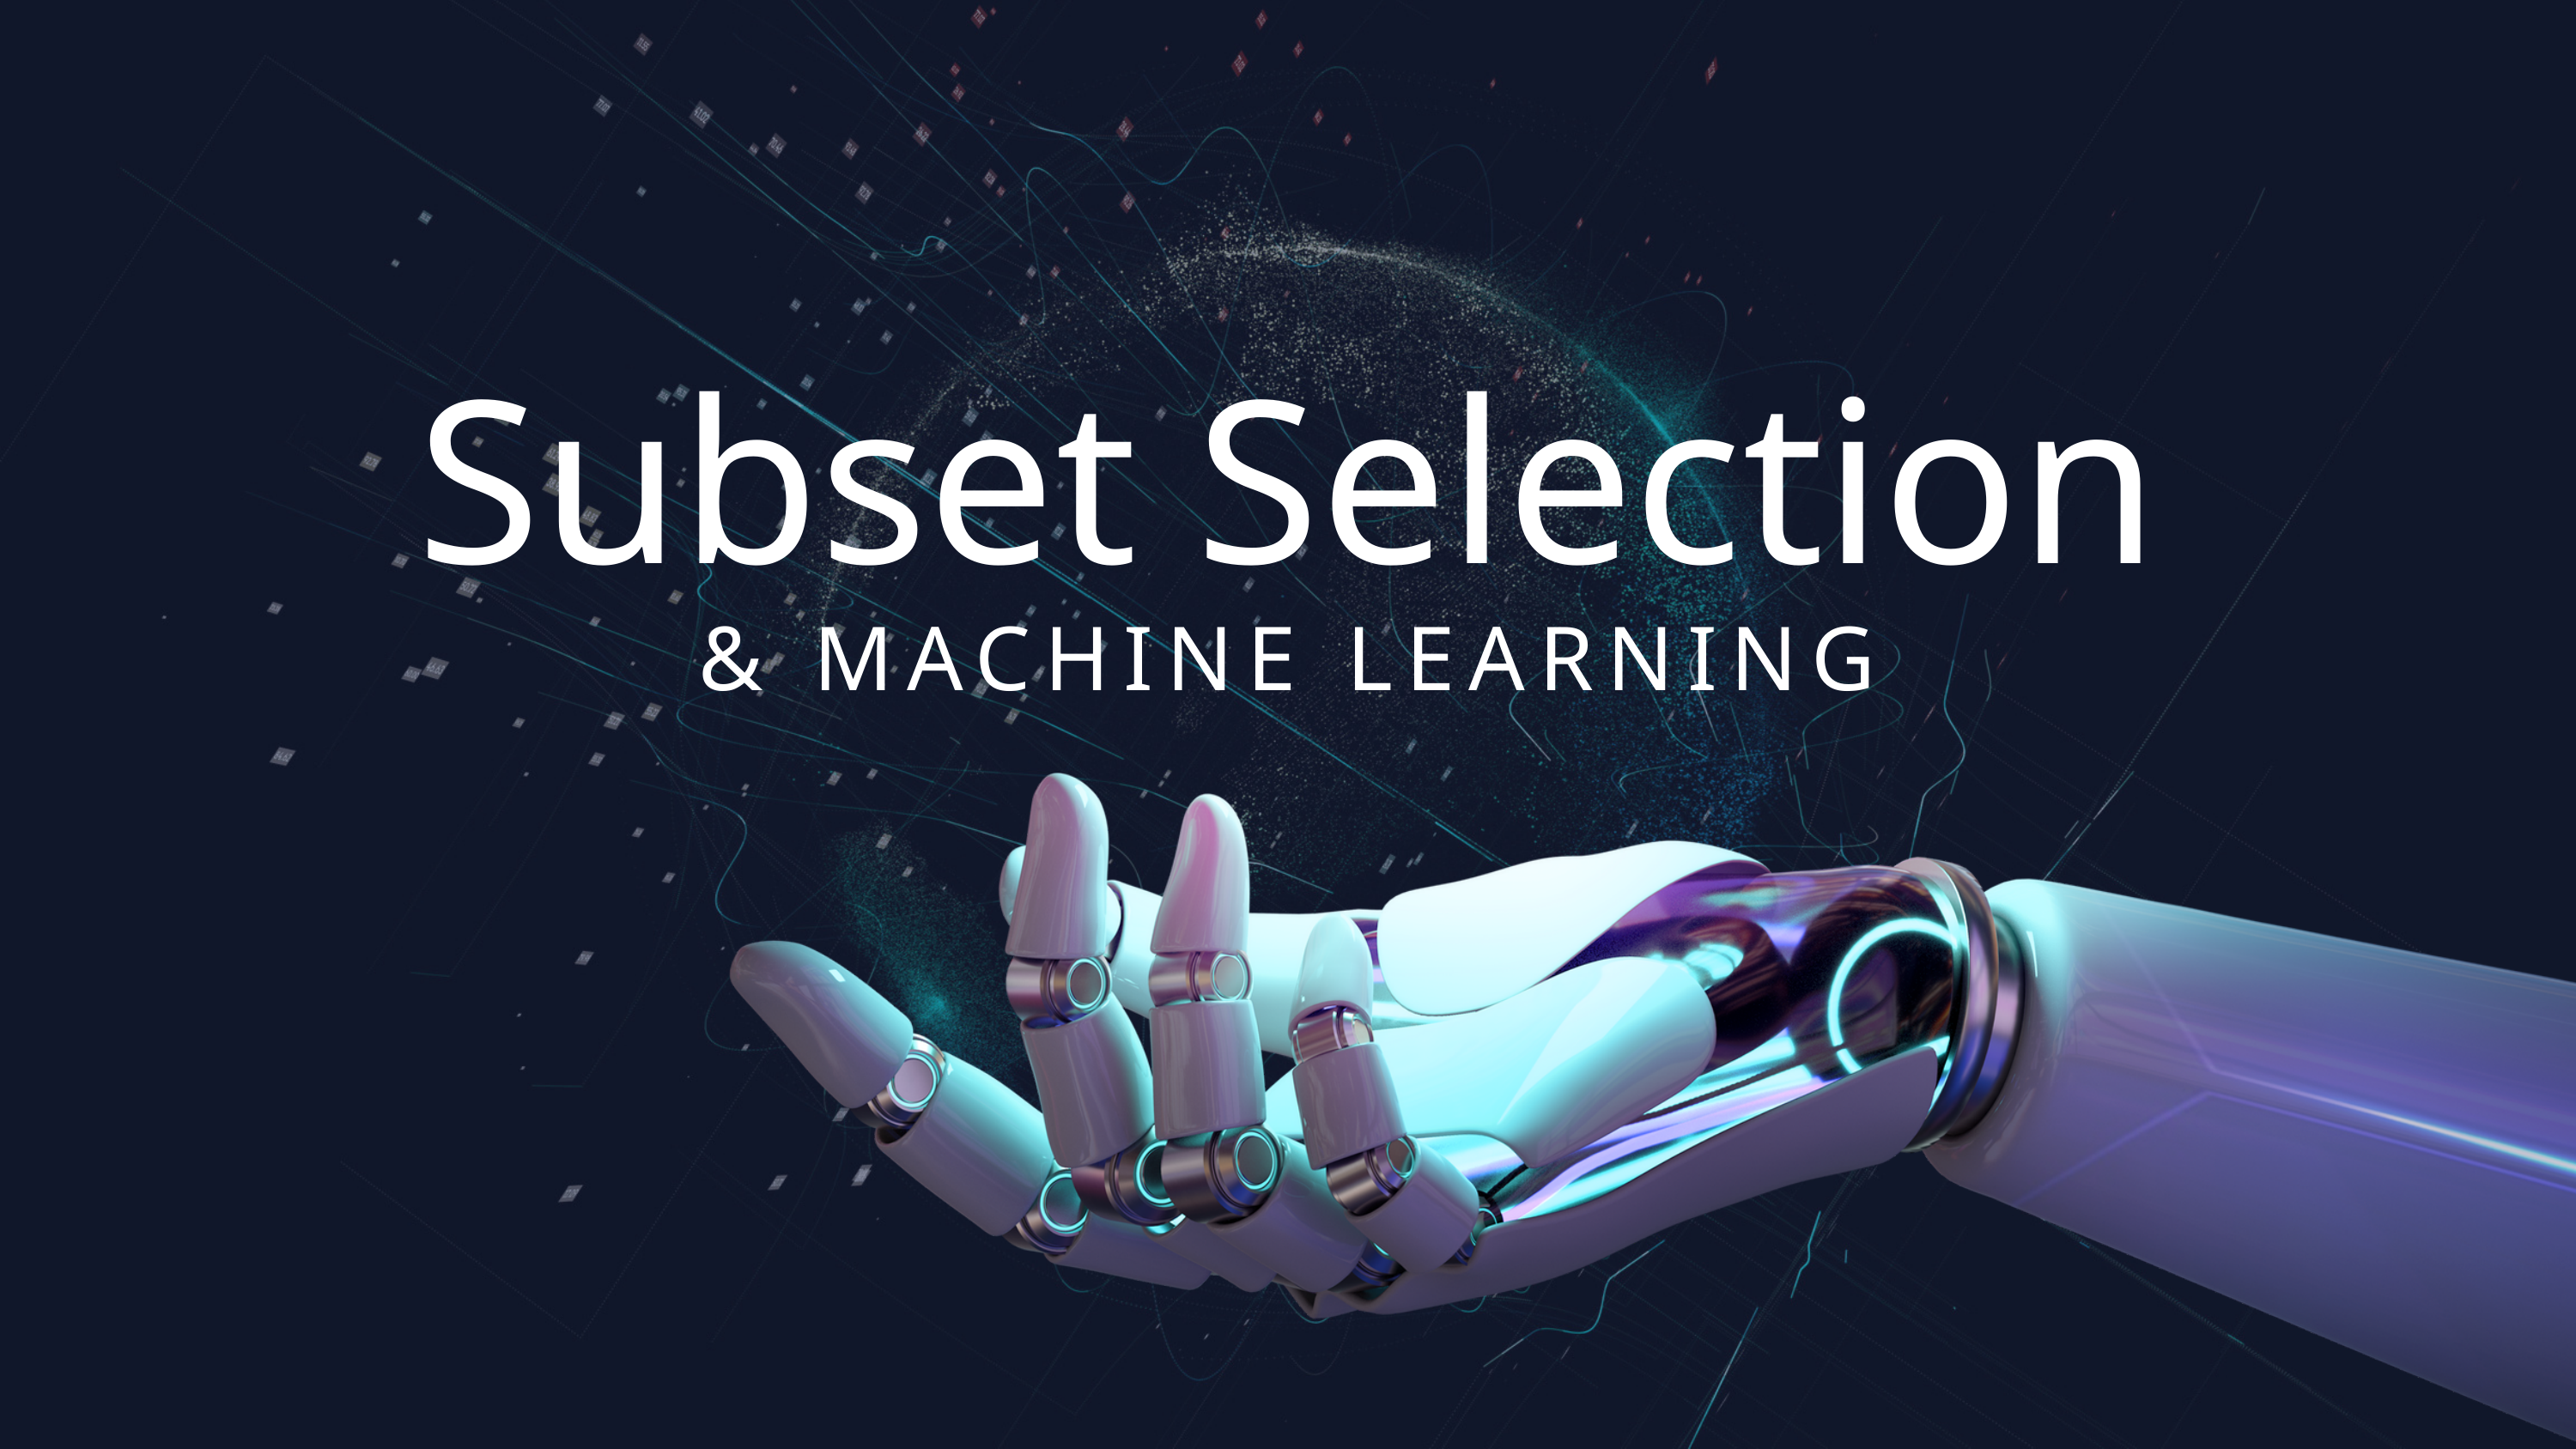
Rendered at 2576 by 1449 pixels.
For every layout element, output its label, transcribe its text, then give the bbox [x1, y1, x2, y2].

text_box [729, 773, 2576, 1449]
text_box & MACHINE LEARNING [605, 585, 1971, 709]
text_box Subset Selection [288, 292, 2288, 609]
text_box [0, 0, 2576, 1449]
